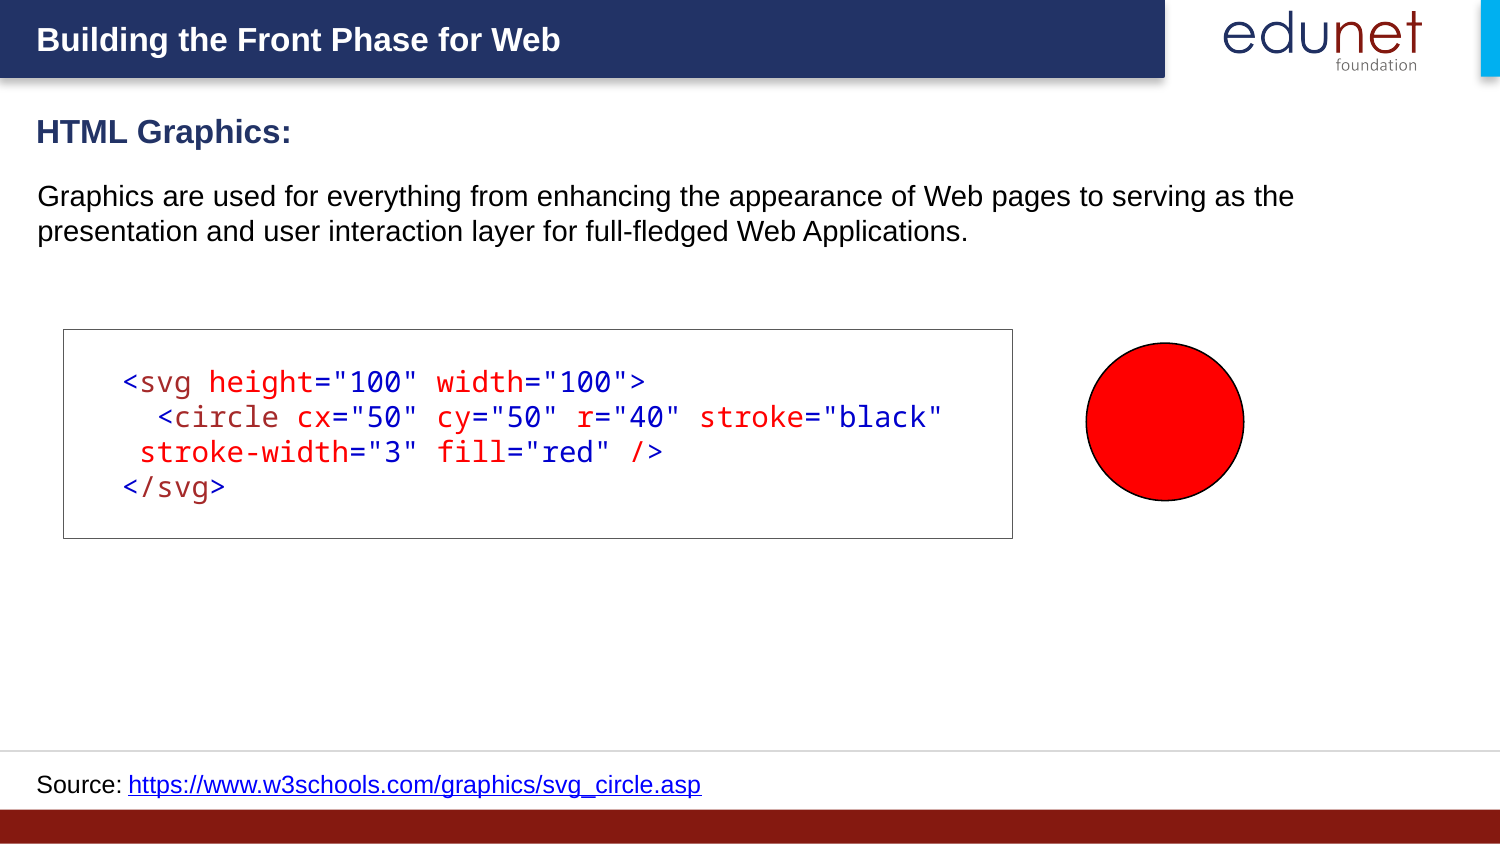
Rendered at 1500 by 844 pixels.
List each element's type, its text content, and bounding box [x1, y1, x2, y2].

picture [1219, 8, 1424, 75]
text_box Graphics are used for everything from enhancing the appearance of Web pages to serving as the presentation and user interaction layer for full-fledged Web Applications. [22, 169, 1457, 255]
text_box https://www.w3schools.com/graphics/svg_circle.asp [140, 761, 892, 807]
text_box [63, 329, 1013, 539]
text_box Source: [21, 761, 140, 807]
text_box HTML Graphics: [21, 102, 926, 158]
text_box [1084, 341, 1246, 503]
